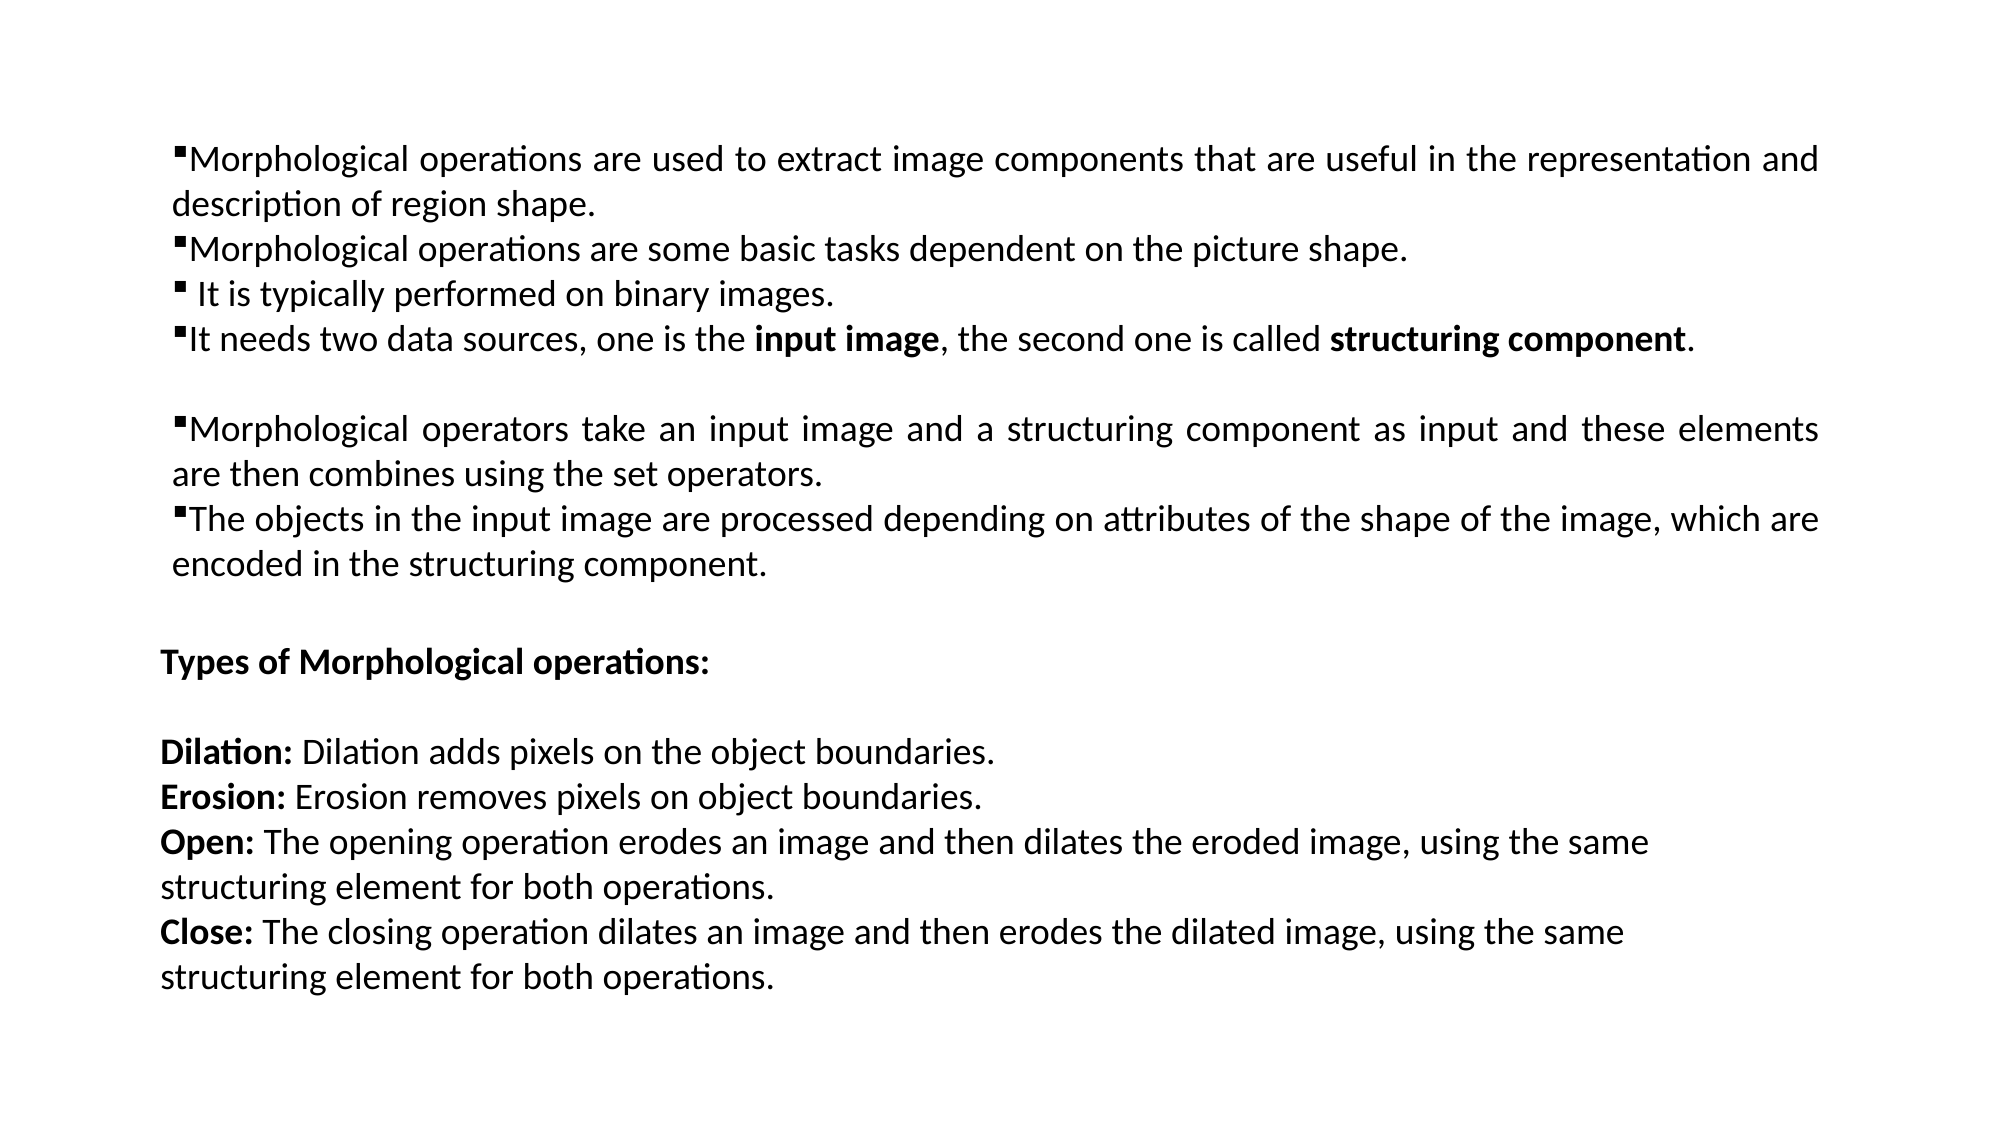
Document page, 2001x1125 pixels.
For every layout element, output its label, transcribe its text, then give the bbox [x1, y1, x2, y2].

text_box Morphological operations are used to extract image components that are useful in the representation and description of region shape. Morphological operations are some basic tasks dependent on the picture shape. It is typically performed on binary images. It needs two data sources, one is the input image, the second one is called structuring component. Morphological operators take an input image and a structuring component as input and these elements are then combines using the set operators. The objects in the input image are processed depending on attributes of the shape of the image, which are encoded in the structuring component. [157, 127, 1835, 592]
text_box Types of Morphological operations: Dilation: Dilation adds pixels on the object boundaries. Erosion: Erosion removes pixels on object boundaries. Open: The opening operation erodes an image and then dilates the eroded image, using the same structuring element for both operations. Close: The closing operation dilates an image and then erodes the dilated image, using the same structuring element for both operations. [145, 629, 1788, 1005]
